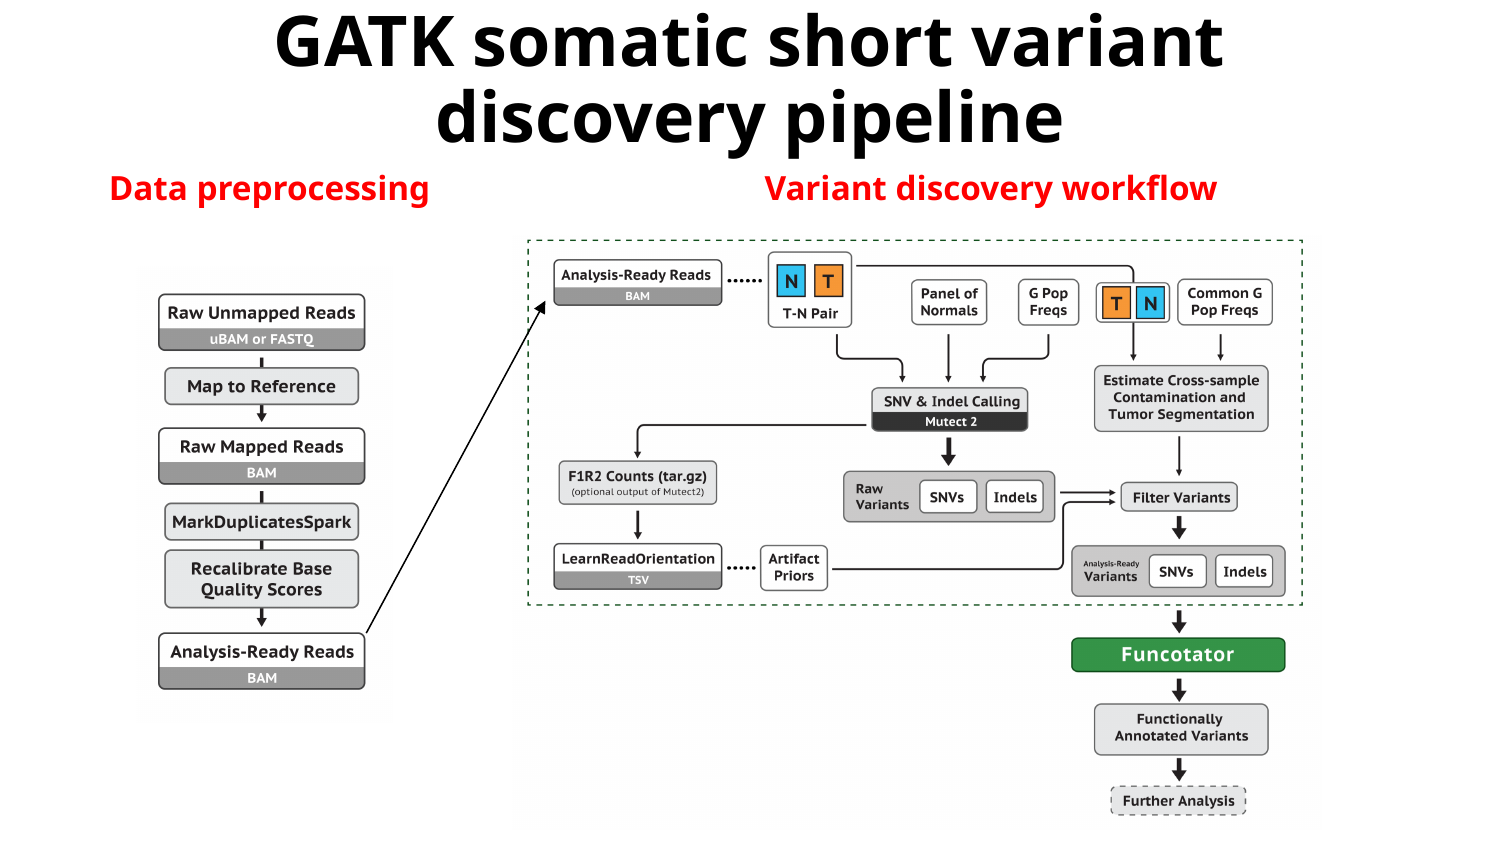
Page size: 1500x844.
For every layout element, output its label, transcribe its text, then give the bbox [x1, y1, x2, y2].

picture [512, 234, 1322, 830]
text_box Data preprocessing [94, 156, 460, 223]
title GATK somatic short variant discovery pipeline [103, 0, 1397, 164]
picture [135, 266, 393, 723]
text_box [365, 300, 546, 634]
text_box Variant discovery workflow [749, 156, 1245, 223]
